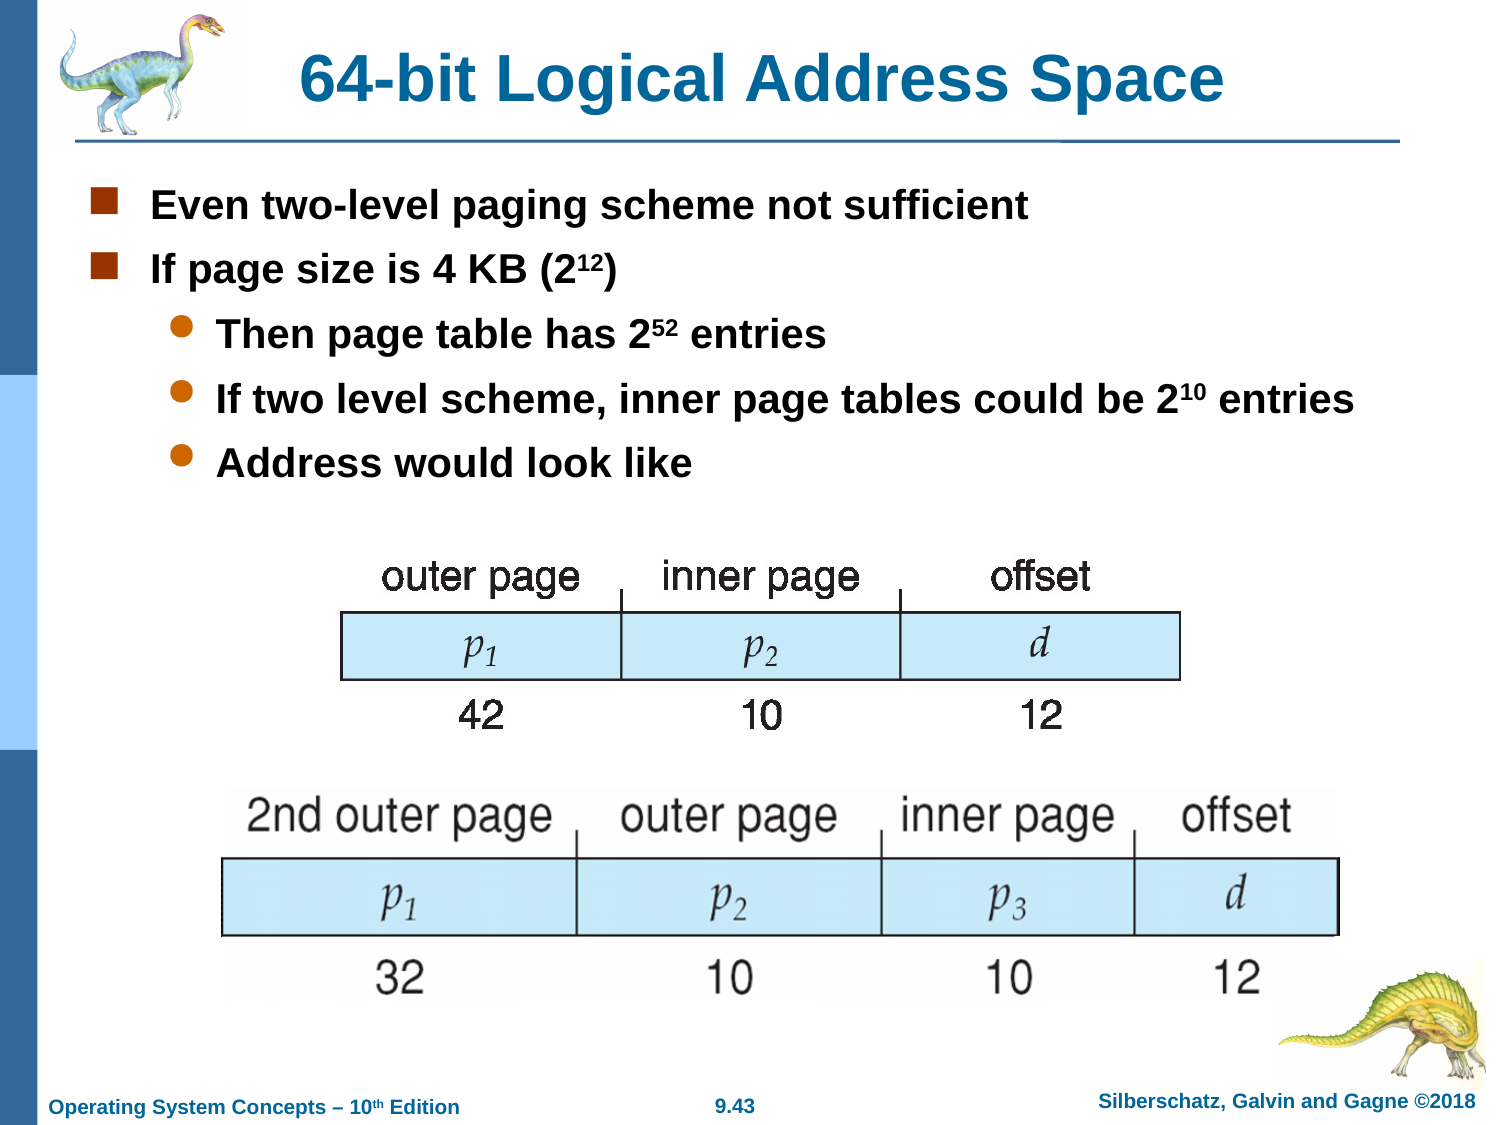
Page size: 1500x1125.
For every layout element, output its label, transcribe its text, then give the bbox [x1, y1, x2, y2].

list Even two-level paging scheme not sufficient If page size is 4 KB (212) Then page table has 252 entries If two level scheme, inner page tables could be 210 entries Address would look like [78, 170, 1402, 1005]
picture [340, 554, 1181, 738]
picture [221, 788, 1486, 1090]
picture [46, 0, 243, 149]
title 64-bit Logical Address Space [87, 27, 1438, 122]
